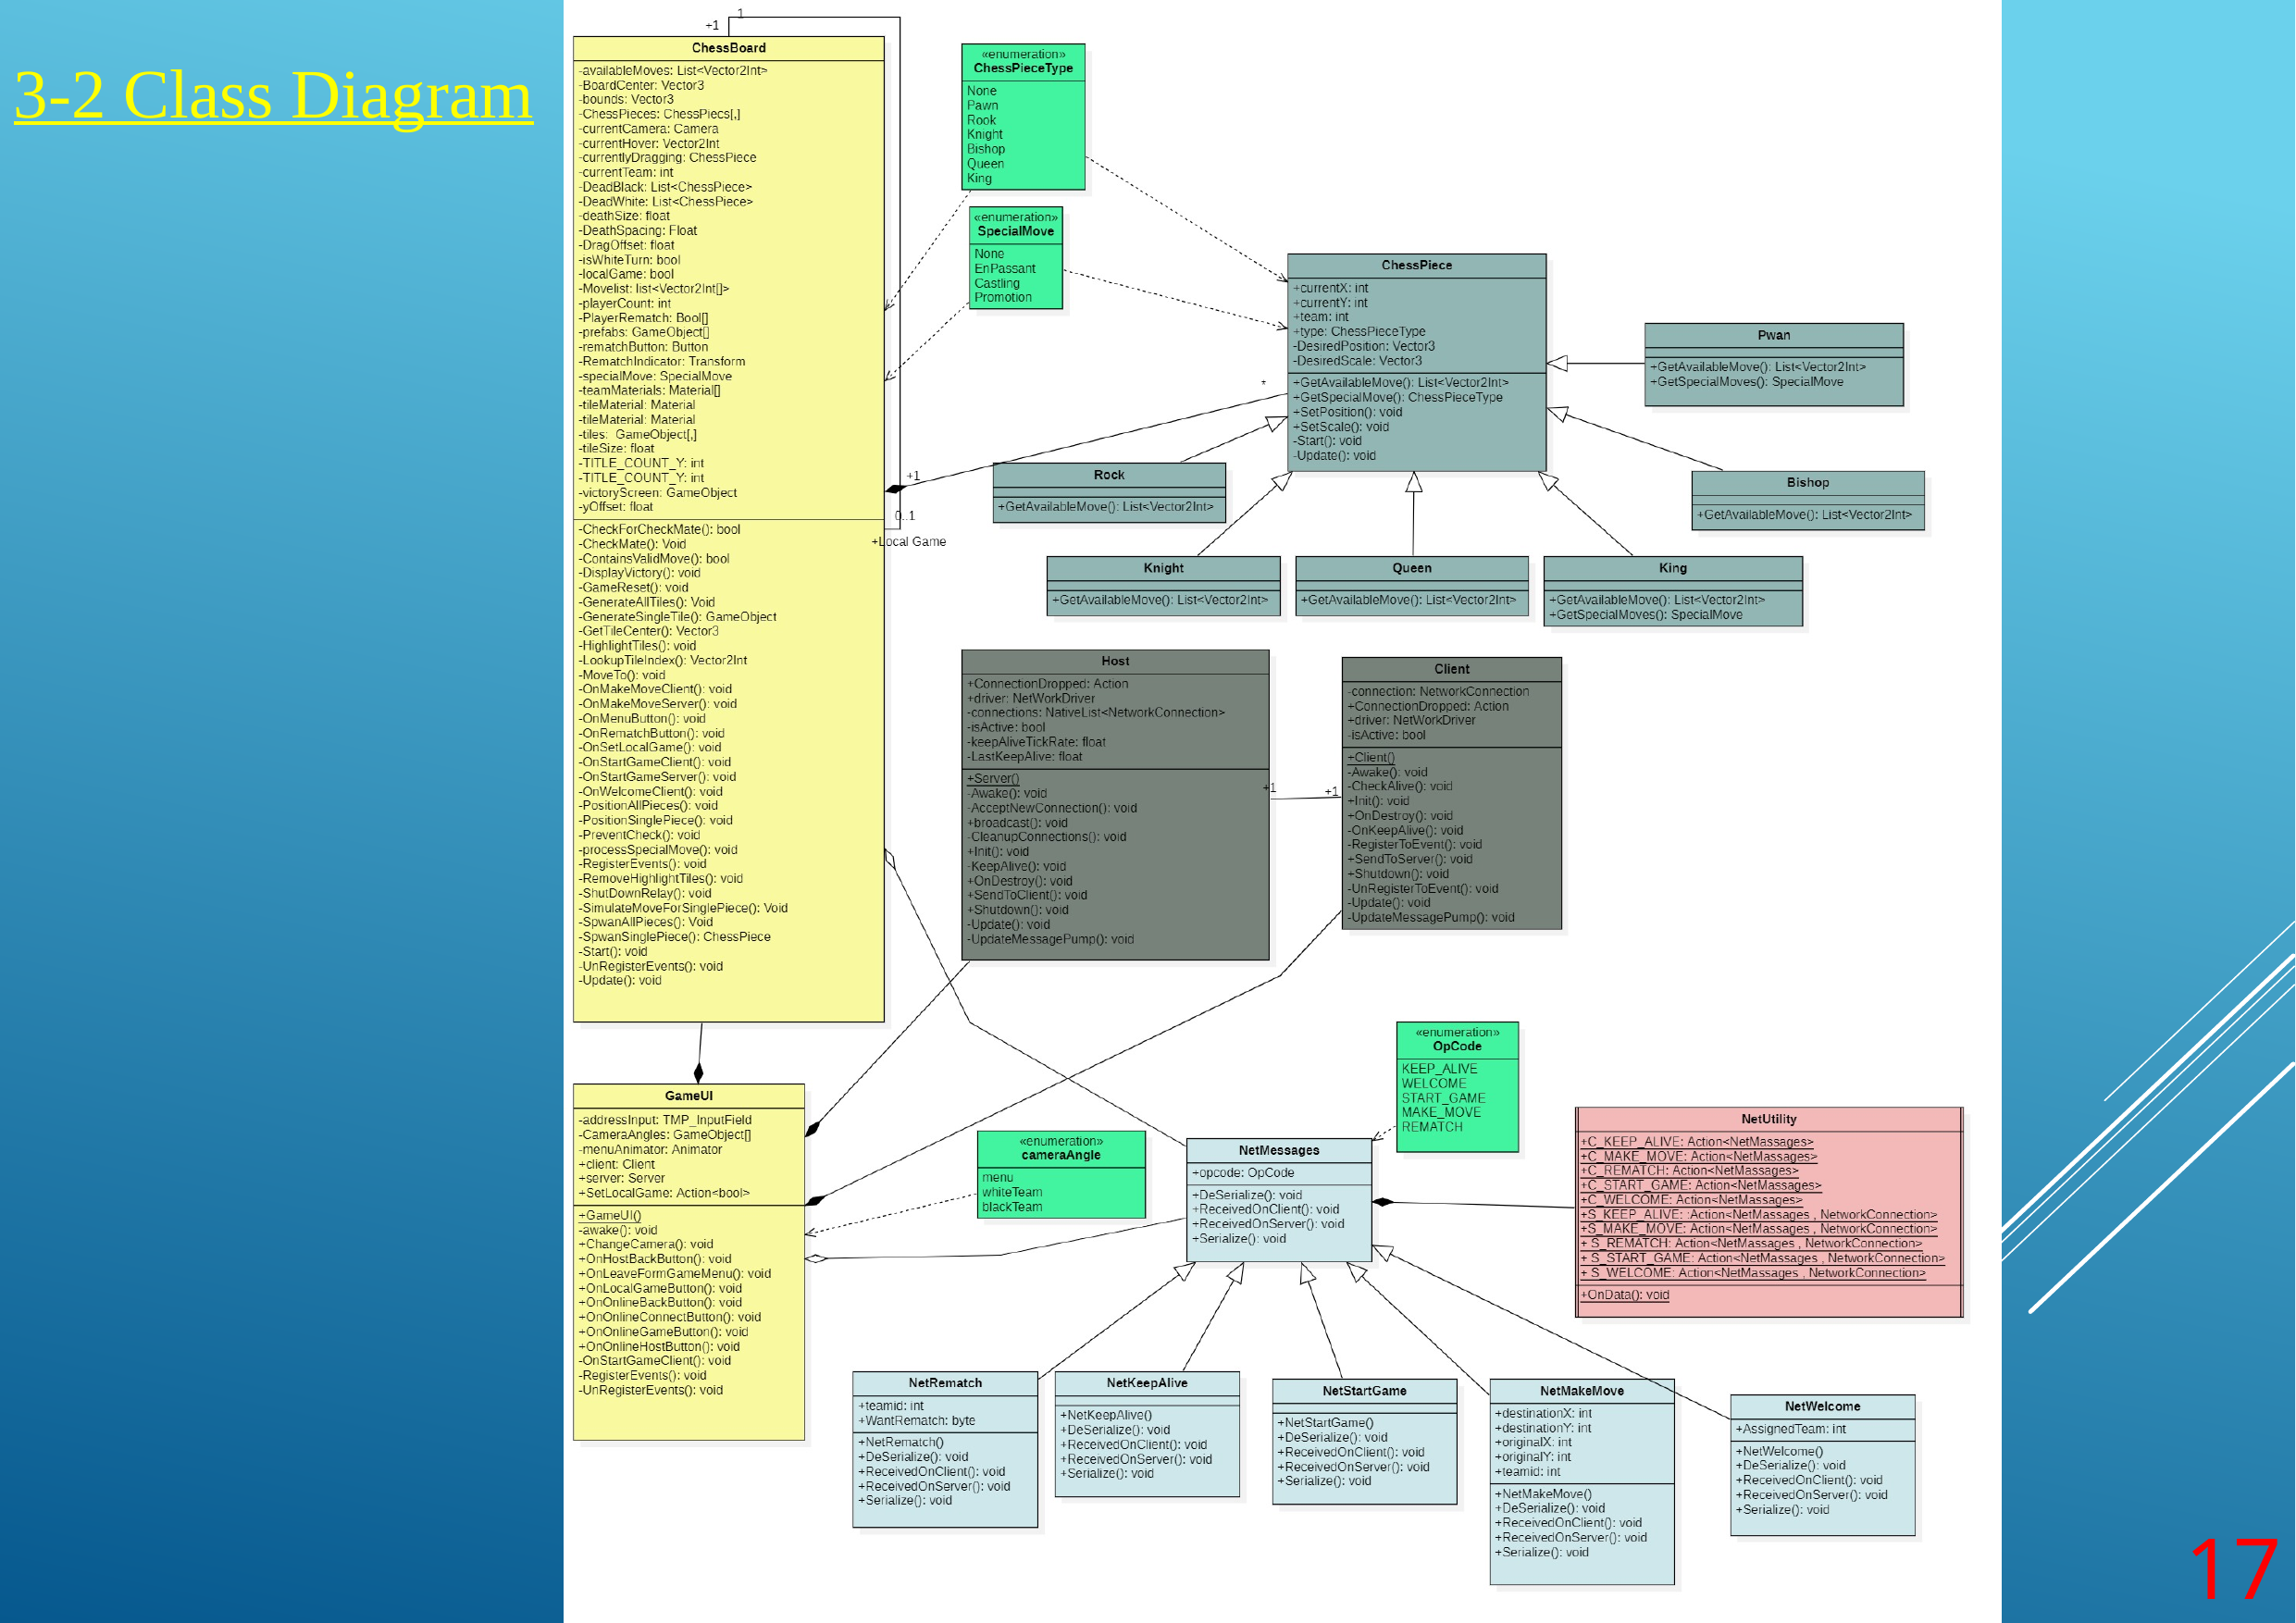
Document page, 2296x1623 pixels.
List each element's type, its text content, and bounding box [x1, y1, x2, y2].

slide_number 17 [2079, 1464, 2296, 1623]
picture [564, 0, 2002, 1623]
text_box 3-2 Class Diagram [0, 41, 564, 139]
